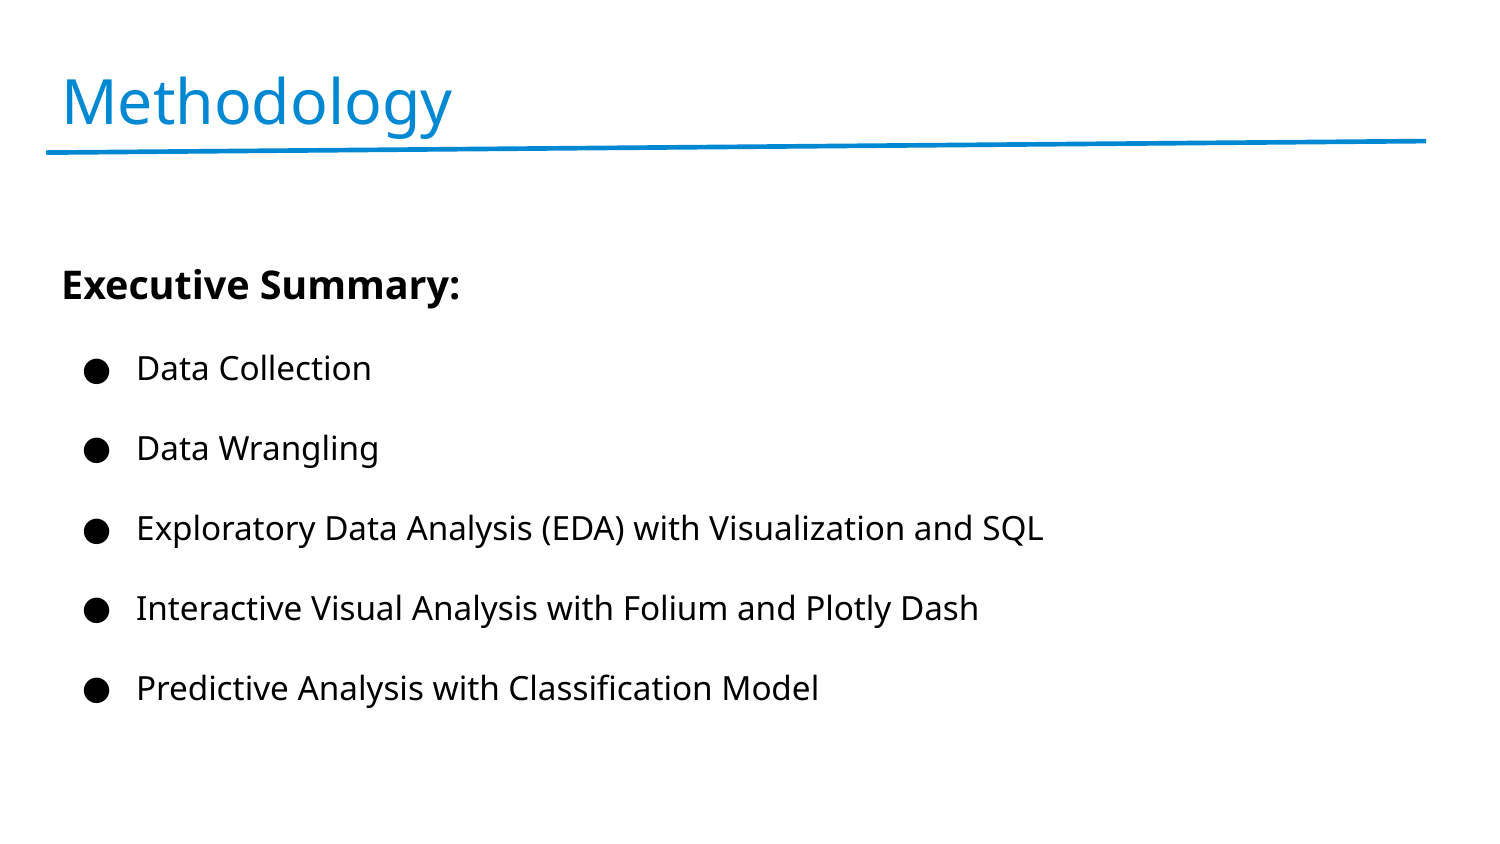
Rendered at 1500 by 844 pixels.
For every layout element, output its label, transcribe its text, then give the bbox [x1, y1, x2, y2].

title Methodology [46, 47, 1055, 139]
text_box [45, 140, 1427, 153]
text_box Executive Summary: Data Collection Data Wrangling Exploratory Data Analysis (EDA) with Visualization and SQL Interactive Visual Analysis with Folium and Plotly Dash Predictive Analysis with Classification Model [46, 197, 1359, 722]
